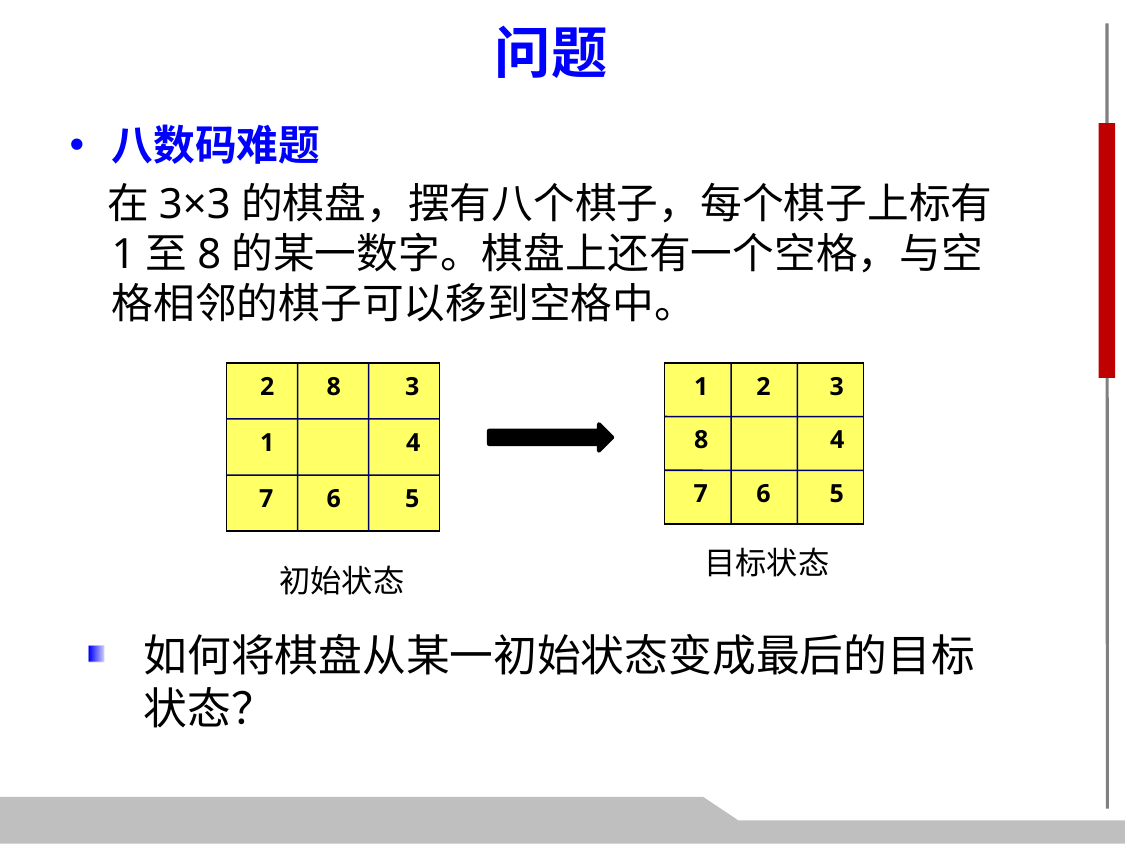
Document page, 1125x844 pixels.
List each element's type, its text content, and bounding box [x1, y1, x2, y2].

text_box 如何将棋盘从某一初始状态变成最后的目标状态？ [72, 620, 1029, 789]
list 八数码难题 在3×3的棋盘，摆有八个棋子，每个棋子上标有1至8的某一数字。棋盘上还有一个空格，与空格相邻的棋子可以移到空格中。 [54, 111, 1011, 386]
picture [87, 644, 106, 664]
text_box 问题 [229, 8, 873, 95]
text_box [225, 362, 459, 612]
text_box [486, 422, 615, 453]
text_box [664, 362, 870, 590]
